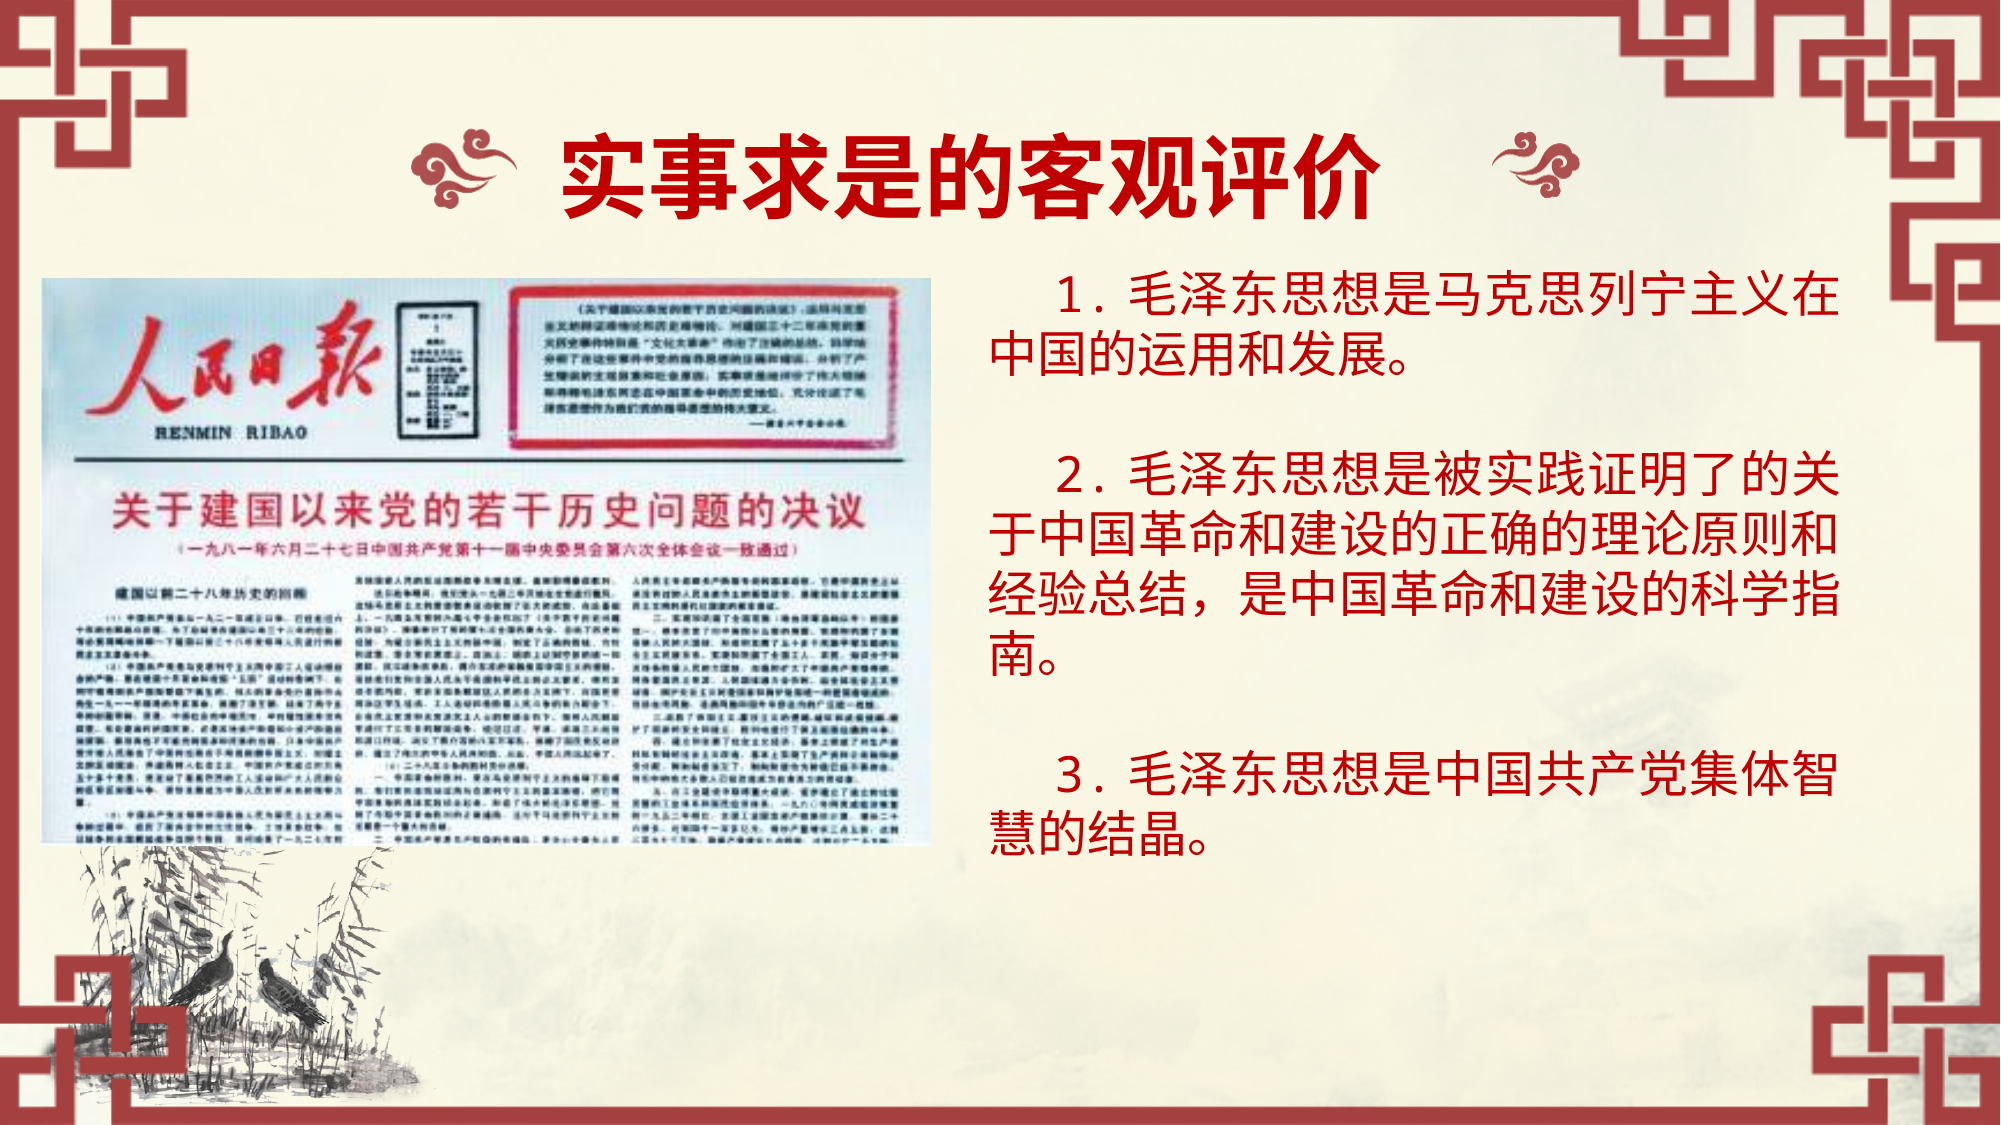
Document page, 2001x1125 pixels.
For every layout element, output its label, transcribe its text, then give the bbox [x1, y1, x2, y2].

picture [40, 278, 931, 846]
text_box 实事求是的客观评价 [542, 112, 1436, 237]
text_box 1.毛泽东思想是马克思列宁主义在中国的运用和发展。 2.毛泽东思想是被实践证明了的关于中国革命和建设的正确的理论原则和经验总结，是中国革命和建设的科学指南。 3.毛泽东思想是中国共产党集体智慧的结晶。 [747, 135, 1857, 870]
